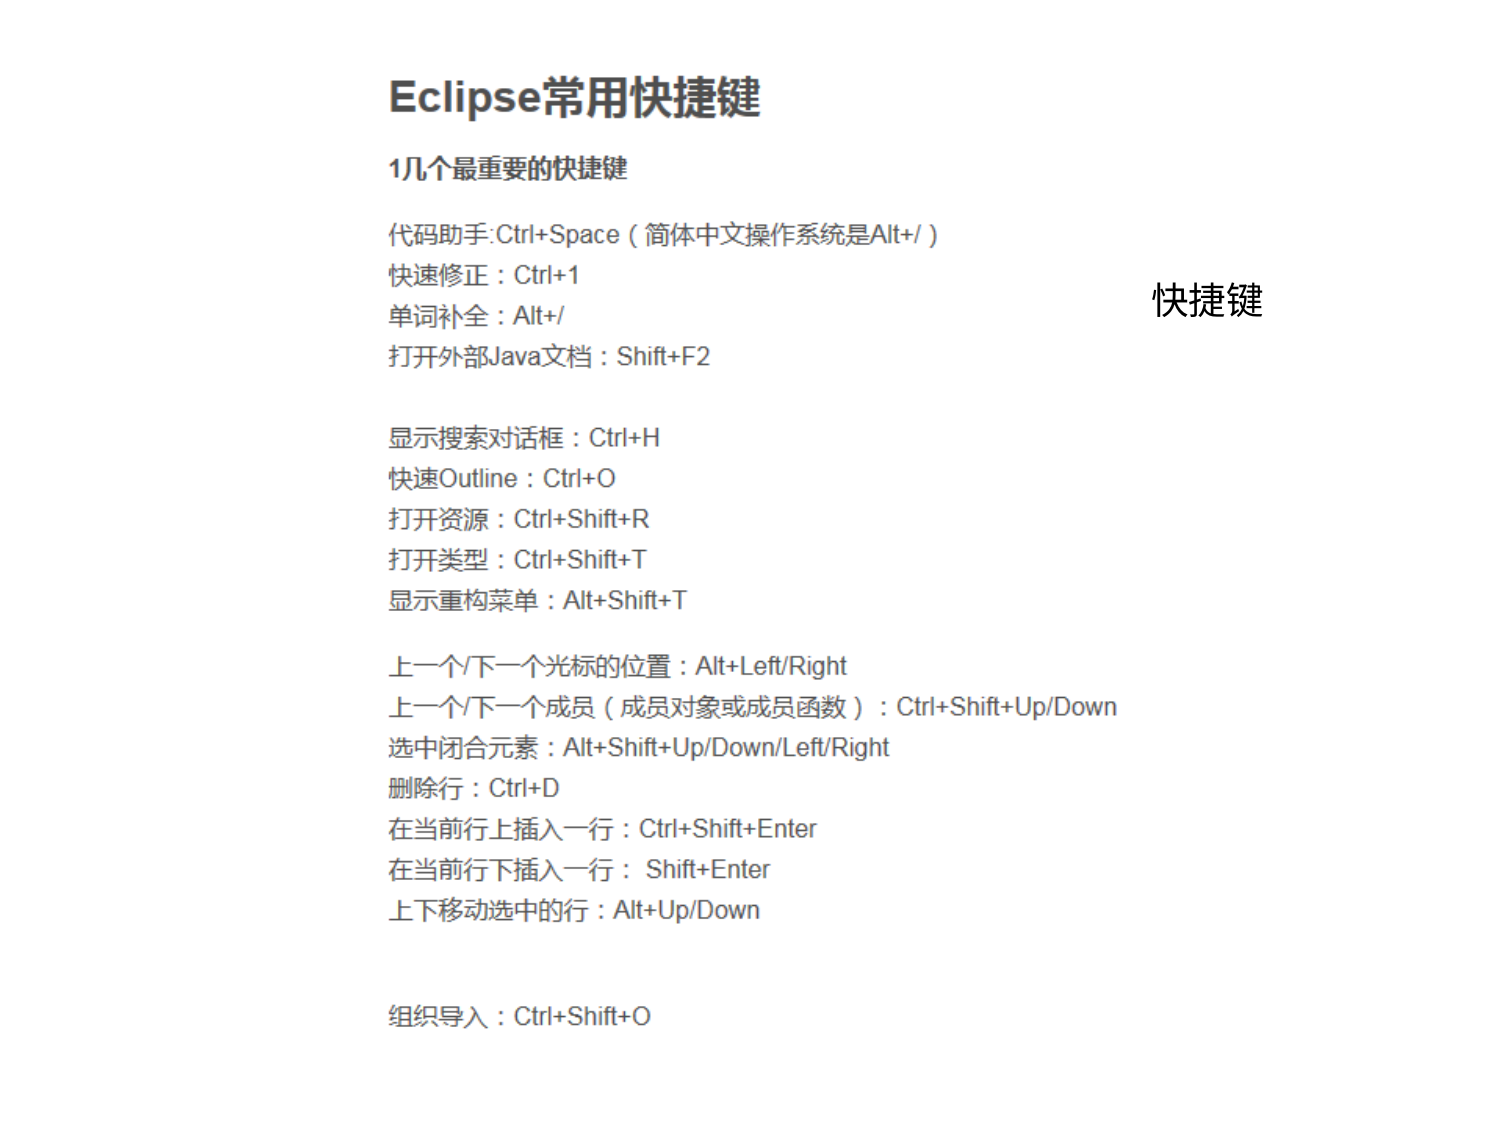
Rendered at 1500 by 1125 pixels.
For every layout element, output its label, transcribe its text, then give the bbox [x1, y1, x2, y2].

text_box 快捷键 [1136, 269, 1442, 330]
picture [372, 73, 1128, 1052]
